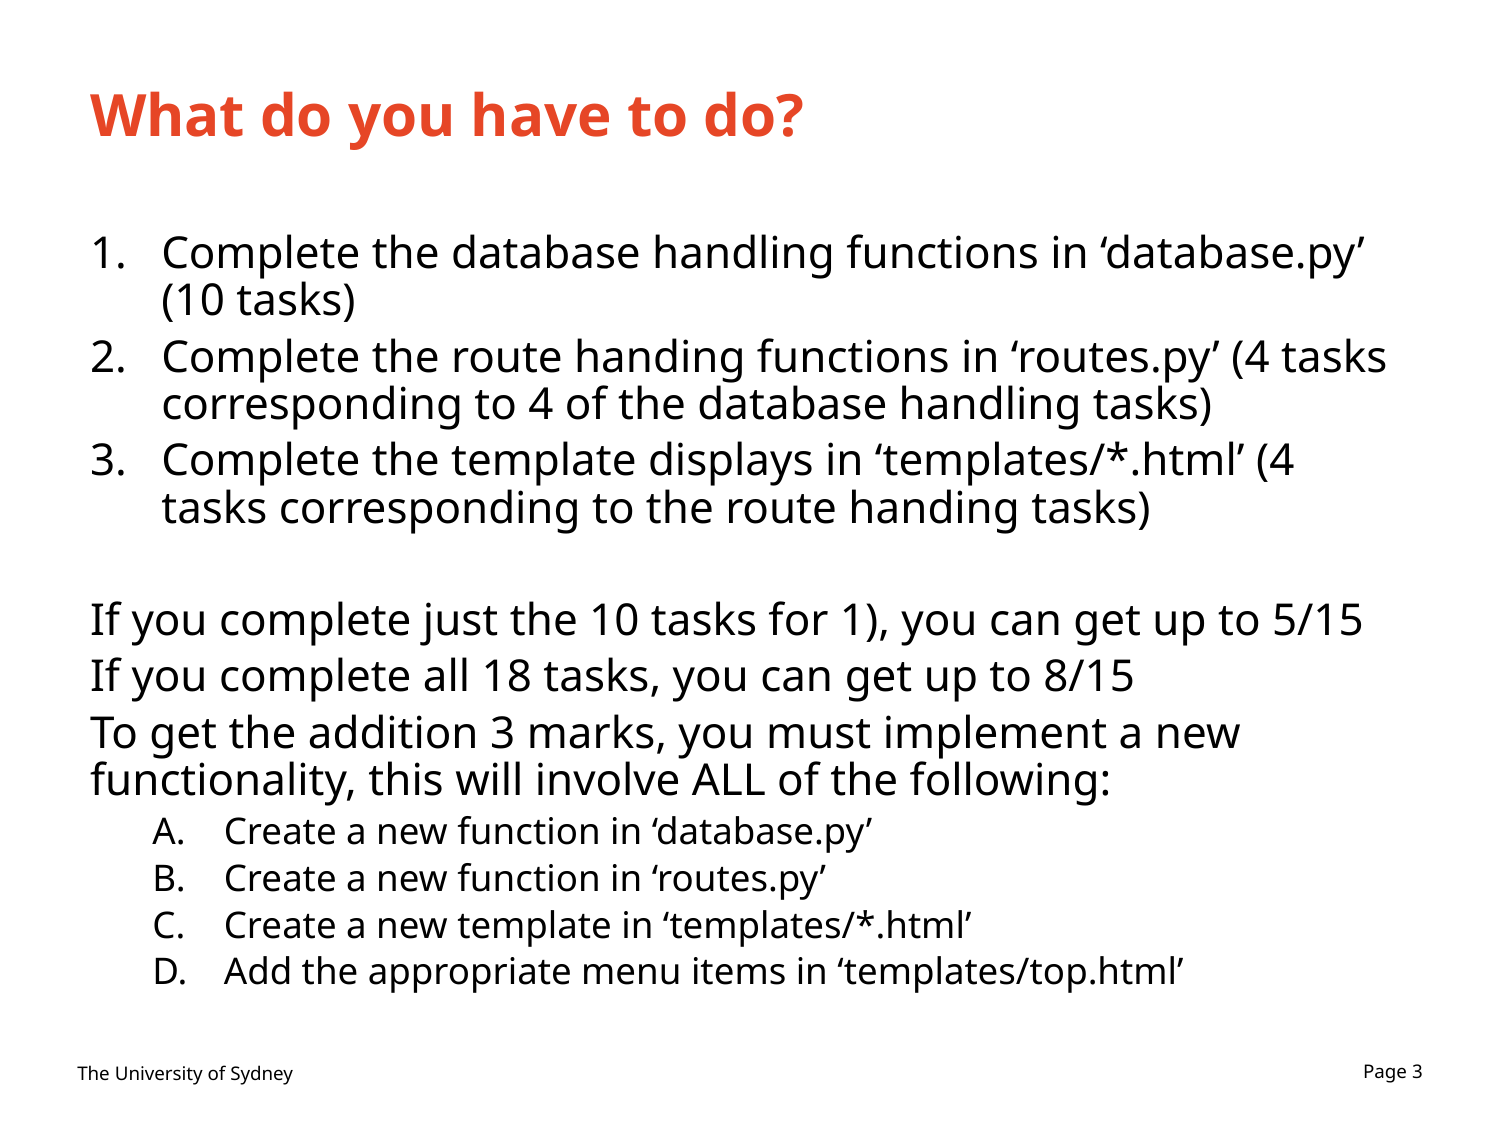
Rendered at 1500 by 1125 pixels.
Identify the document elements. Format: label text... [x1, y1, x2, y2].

title What do you have to do? [75, 19, 1425, 207]
list Complete the database handling functions in ‘database.py’ (10 tasks) Complete the route handing functions in ‘routes.py’ (4 tasks corresponding to 4 of the database handling tasks) Complete the template displays in ‘templates/*.html’ (4 tasks corresponding to the route handing tasks) If you complete just the 10 tasks for 1), you can get up to 5/15 If you complete all 18 tasks, you can get up to 8/15 To get the addition 3 marks, you must implement a new functionality, this will involve ALL of the following: Create a new function in ‘database.py’ Create a new function in ‘routes.py’ Create a new template in ‘templates/*.html’ Add the appropriate menu items in ‘templates/top.html’ [75, 222, 1425, 1005]
